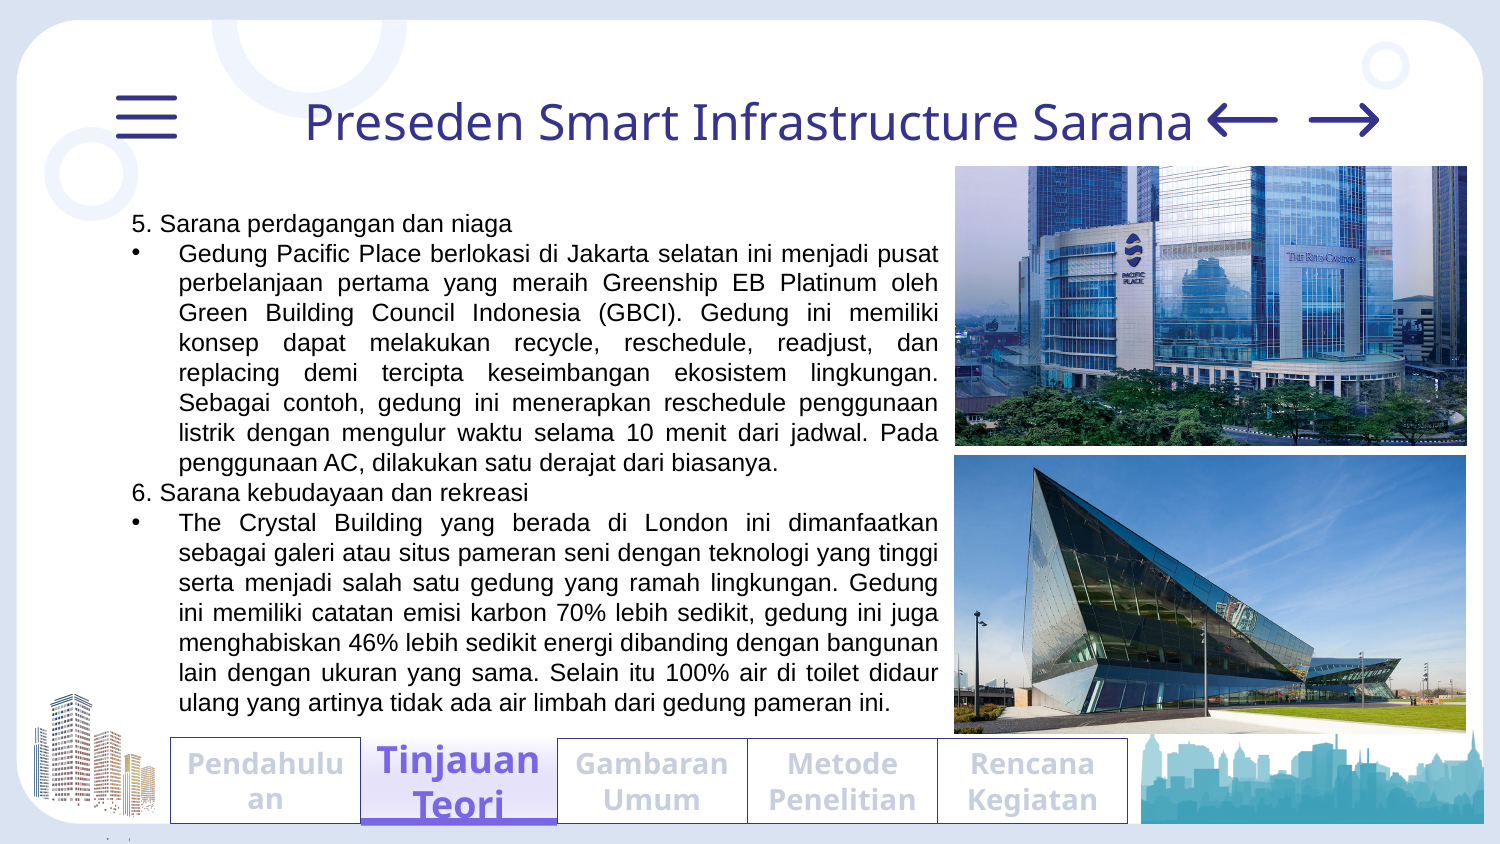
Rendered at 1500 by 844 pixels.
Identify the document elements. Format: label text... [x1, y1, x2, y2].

text_box Metode Penelitian [747, 738, 937, 824]
text_box Rencana Kegiatan [937, 738, 1128, 824]
text_box [360, 818, 557, 826]
text_box [1308, 102, 1380, 138]
picture [955, 166, 1467, 446]
picture [116, 95, 177, 139]
text_box Tinjauan Teori [361, 738, 557, 818]
picture [33, 687, 157, 844]
picture [954, 455, 1484, 824]
text_box Gambaran Umum [557, 738, 747, 824]
text_box Pendahuluan [170, 737, 361, 824]
title Preseden Smart Infrastructure Sarana [116, 72, 1383, 167]
text_box [1207, 102, 1278, 138]
text_box 5. Sarana perdagangan dan niaga Gedung Pacific Place berlokasi di Jakarta selatan ini menjadi pusat perbelanjaan pertama yang meraih Greenship EB Platinum oleh Green Building Council Indonesia (GBCI). Gedung ini memiliki konsep dapat melakukan recycle, reschedule, readjust, dan replacing demi tercipta keseimbangan ekosistem lingkungan. Sebagai contoh, gedung ini menerapkan reschedule penggunaan listrik dengan mengulur waktu selama 10 menit dari jadwal. Pada penggunaan AC, dilakukan satu derajat dari biasanya. 6. Sarana kebudayaan dan rekreasi The Crystal Building yang berada di London ini dimanfaatkan sebagai galeri atau situs pameran seni dengan teknologi yang tinggi serta menjadi salah satu gedung yang ramah lingkungan. Gedung ini memiliki catatan emisi karbon 70% lebih sedikit, gedung ini juga menghabiskan 46% lebih sedikit energi dibanding dengan bangunan lain dengan ukuran yang sama. Selain itu 100% air di toilet didaur ulang yang artinya tidak ada air limbah dari gedung pameran ini. [116, 199, 953, 724]
